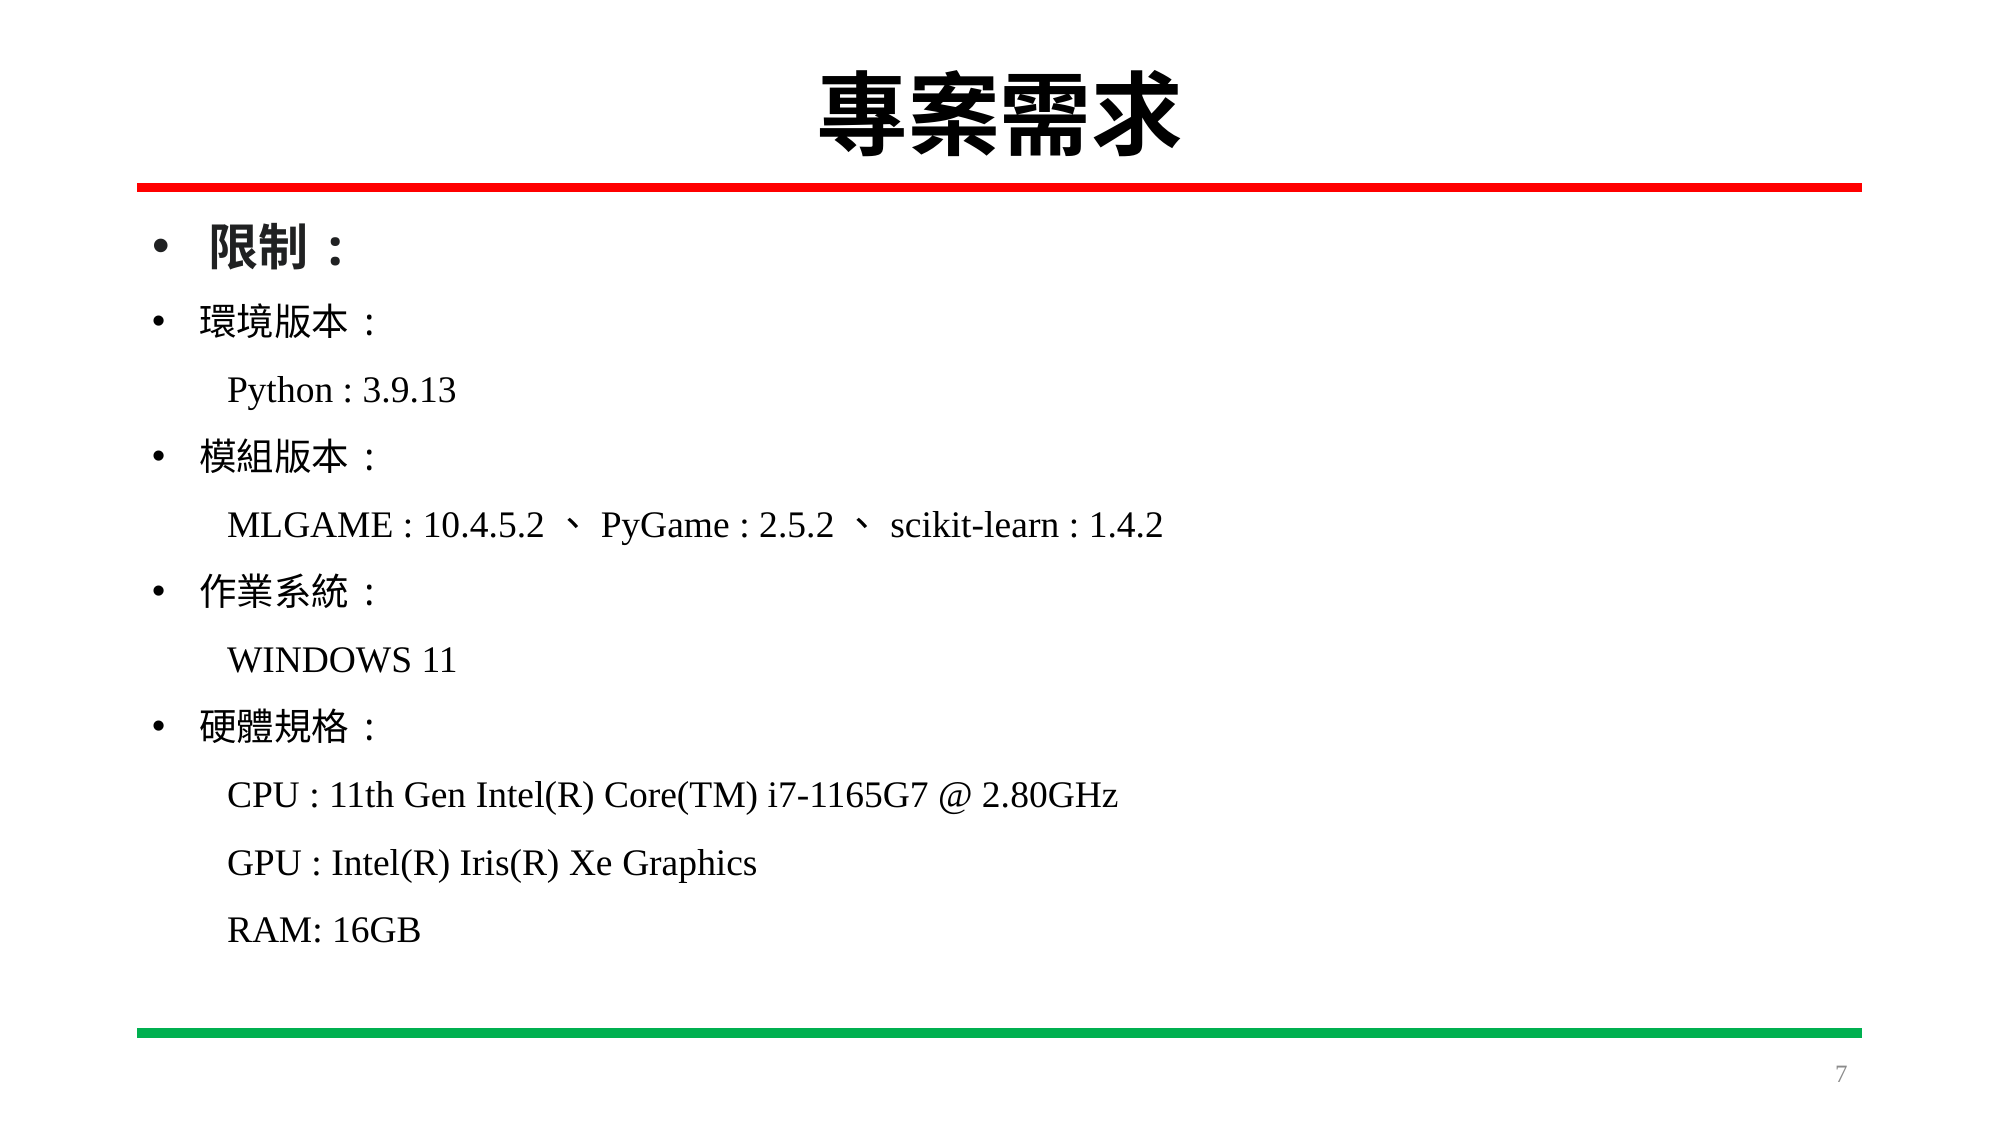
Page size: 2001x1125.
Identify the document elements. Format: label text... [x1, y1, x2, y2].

title 專案需求 [137, 59, 1863, 177]
slide_number 7 [1412, 1042, 1863, 1103]
text_box 限制: 環境版本: Python : 3.9.13 模組版本: MLGAME : 10.4.5.2、PyGame : 2.5.2、scikit-learn : 1.4.2 作業系統: WINDOWS 11 硬體規格: CPU : 11th Gen Intel(R) Core(TM) i7-1165G7 @ 2.80GHz GPU : Intel(R) Iris(R) Xe Graphics RAM: 16GB [137, 177, 1863, 1033]
